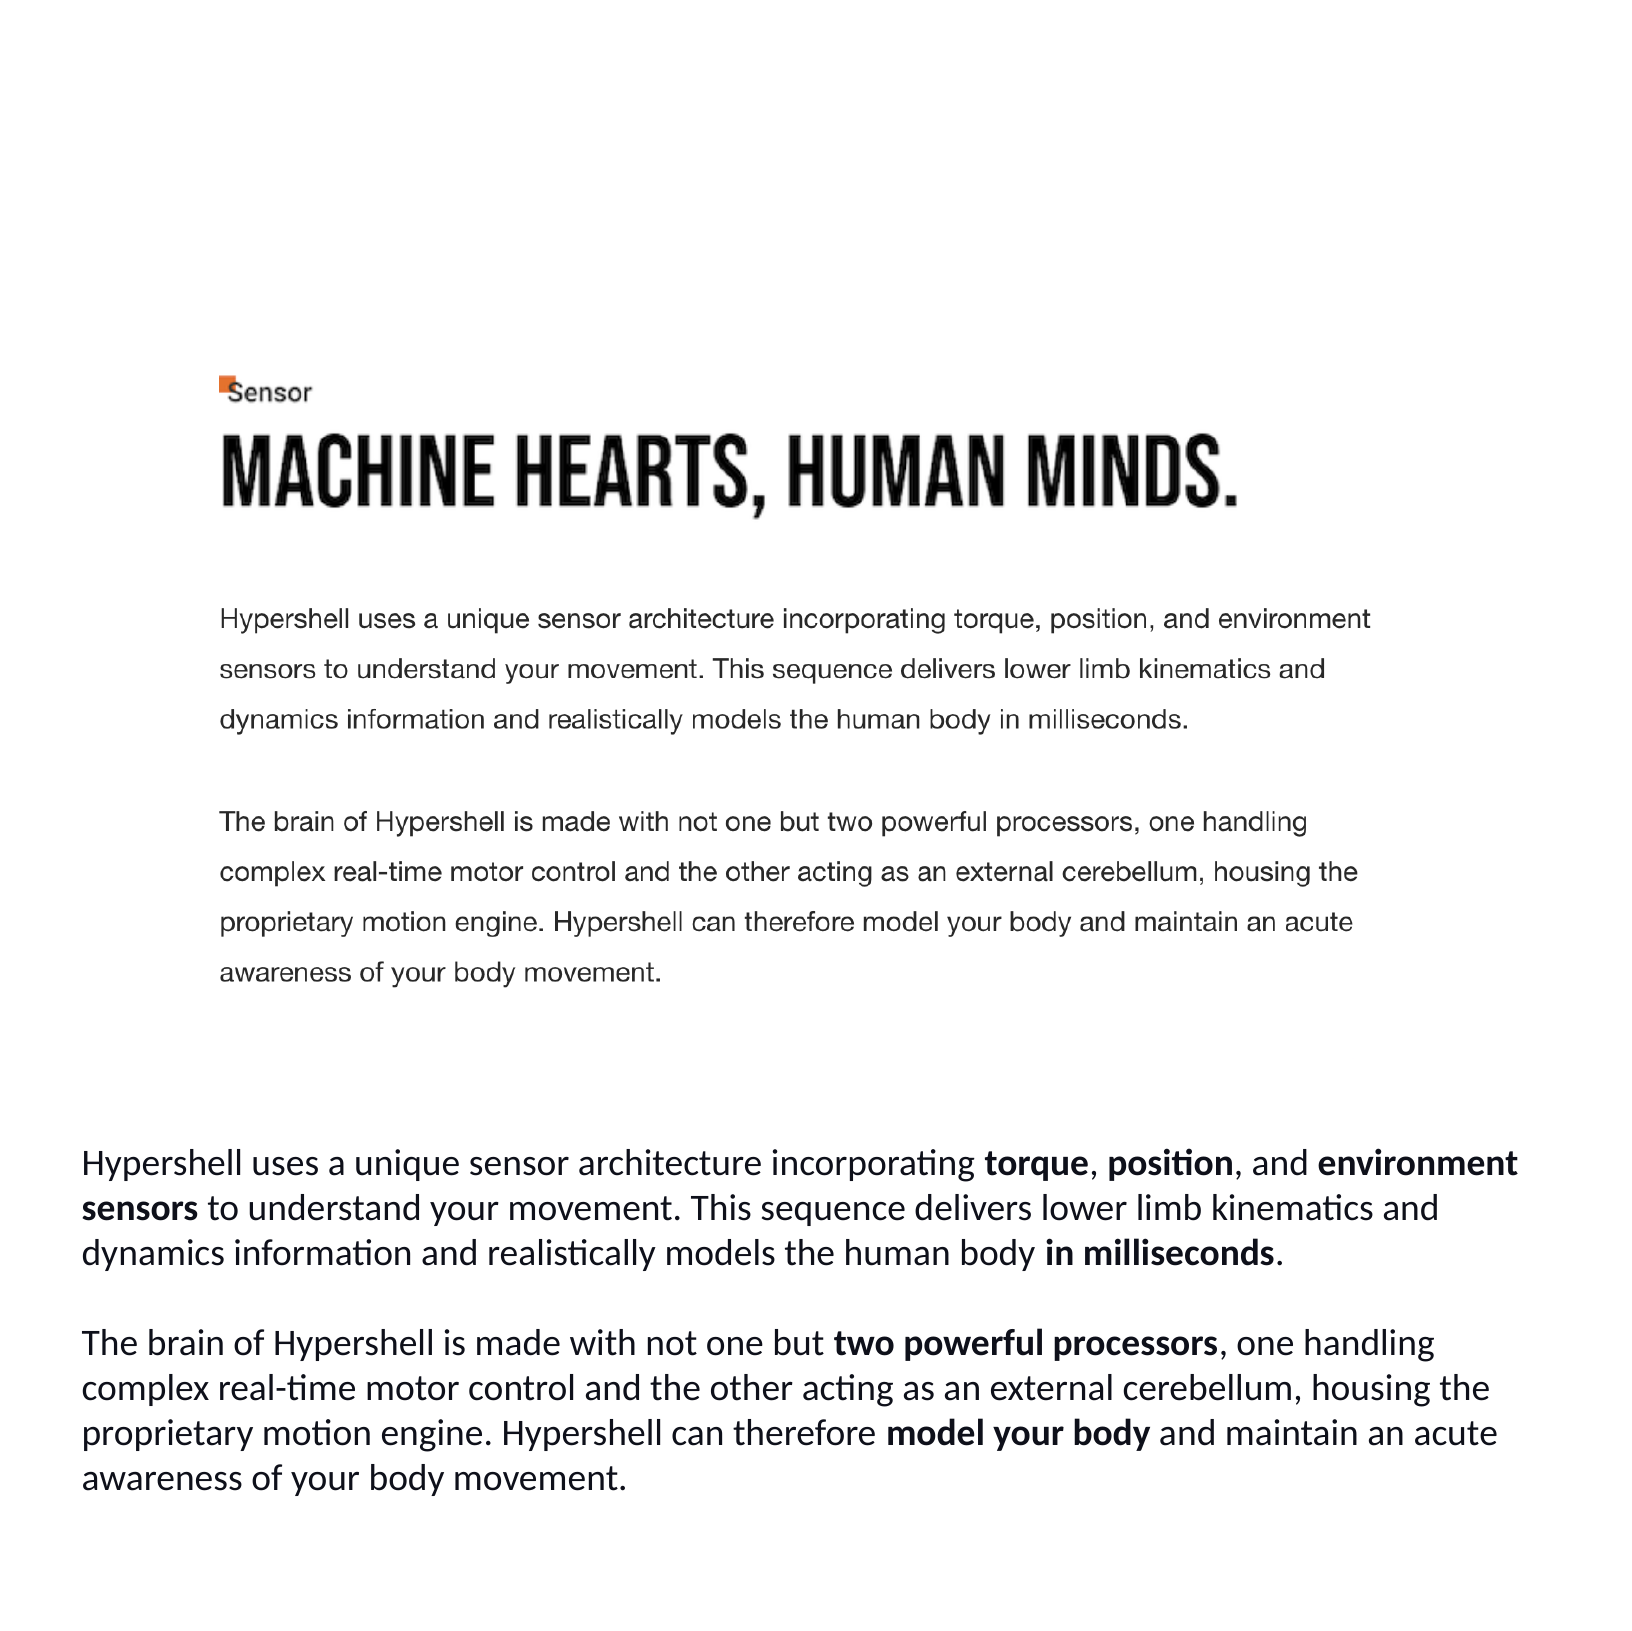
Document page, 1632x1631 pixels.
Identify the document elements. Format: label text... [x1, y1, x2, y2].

picture [178, 347, 1454, 1059]
text_box Hypershell uses a unique sensor architecture incorporating torque, position, and environment sensors to understand your movement. This sequence delivers lower limb kinematics and dynamics information and realistically models the human body in milliseconds. The brain of Hypershell is made with not one but two powerful processors, one handling complex real-time motor control and the other acting as an external cerebellum, housing the proprietary motion engine. Hypershell can therefore model your body and maintain an acute awareness of your body movement. [66, 1130, 1565, 1596]
